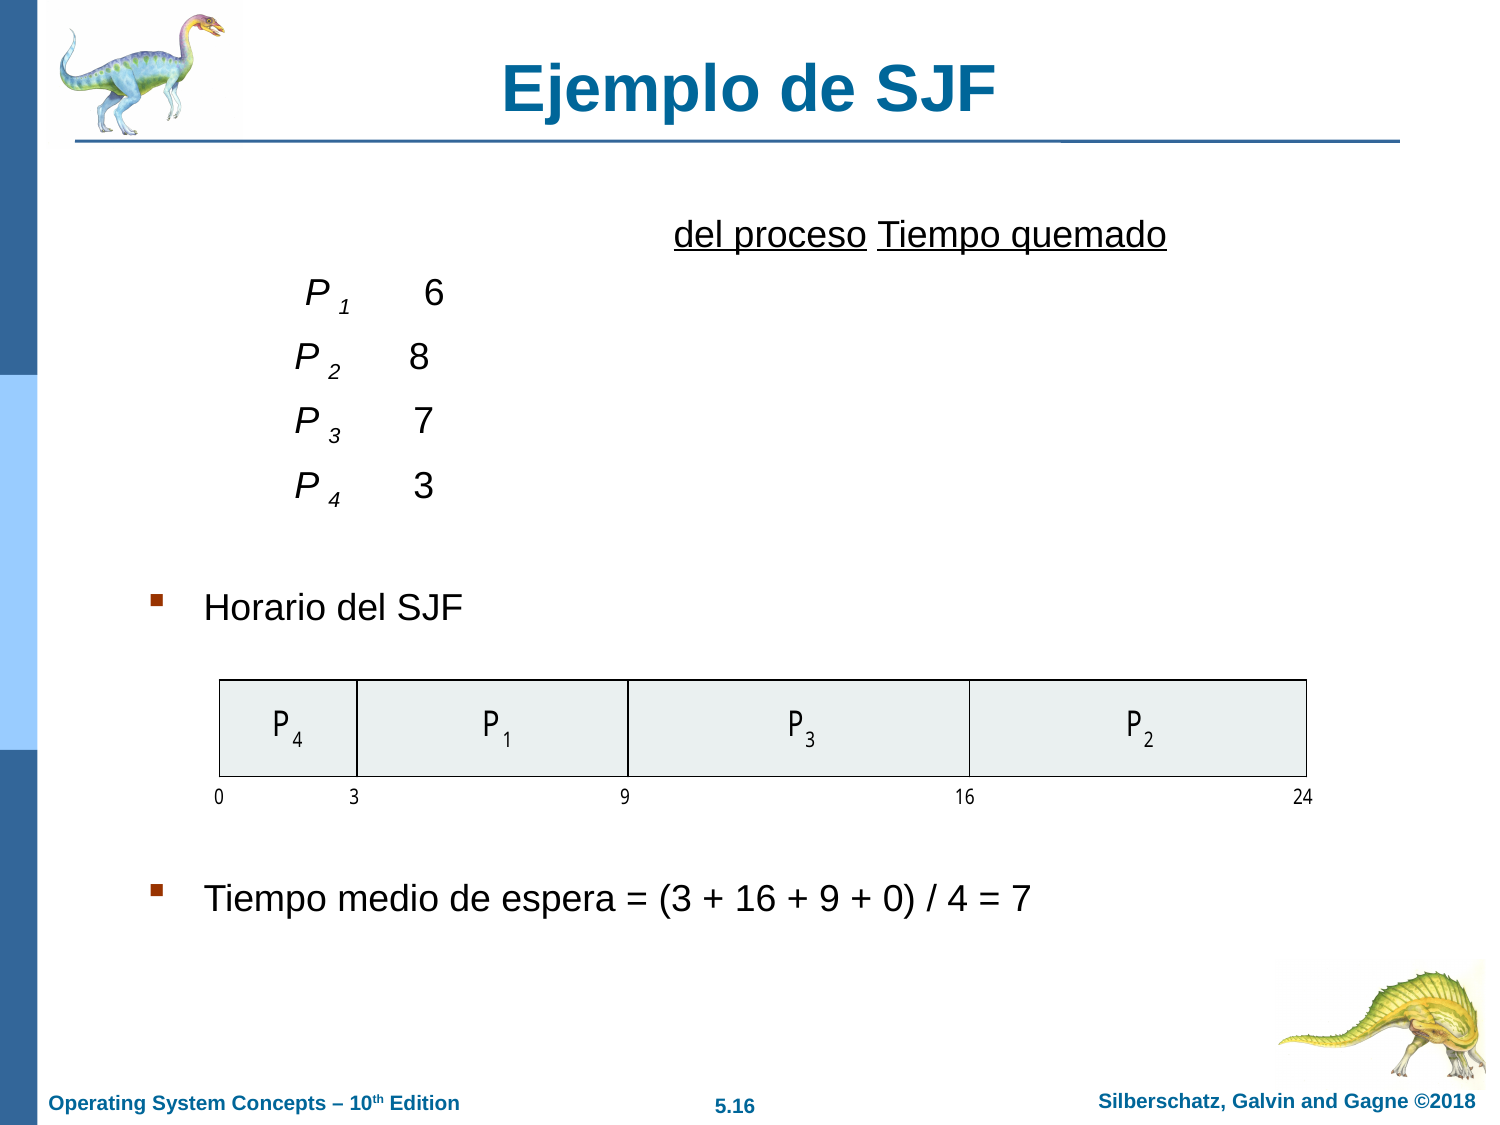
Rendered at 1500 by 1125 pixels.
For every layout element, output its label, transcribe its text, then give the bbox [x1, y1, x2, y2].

picture [1275, 959, 1486, 1090]
title Ejemplo de SJF [75, 37, 1425, 133]
picture [46, 0, 243, 149]
list Hora de llegada del proceso Tiempo quemado P 1 0.0 6 P 2 2,0 8 P 3 4.0 7 P 4 5.0 3 Horario del SJF Tiempo medio de espera = (3 + 16 + 9 + 0) / 4 = 7 [132, 202, 1400, 946]
picture [210, 668, 1327, 816]
